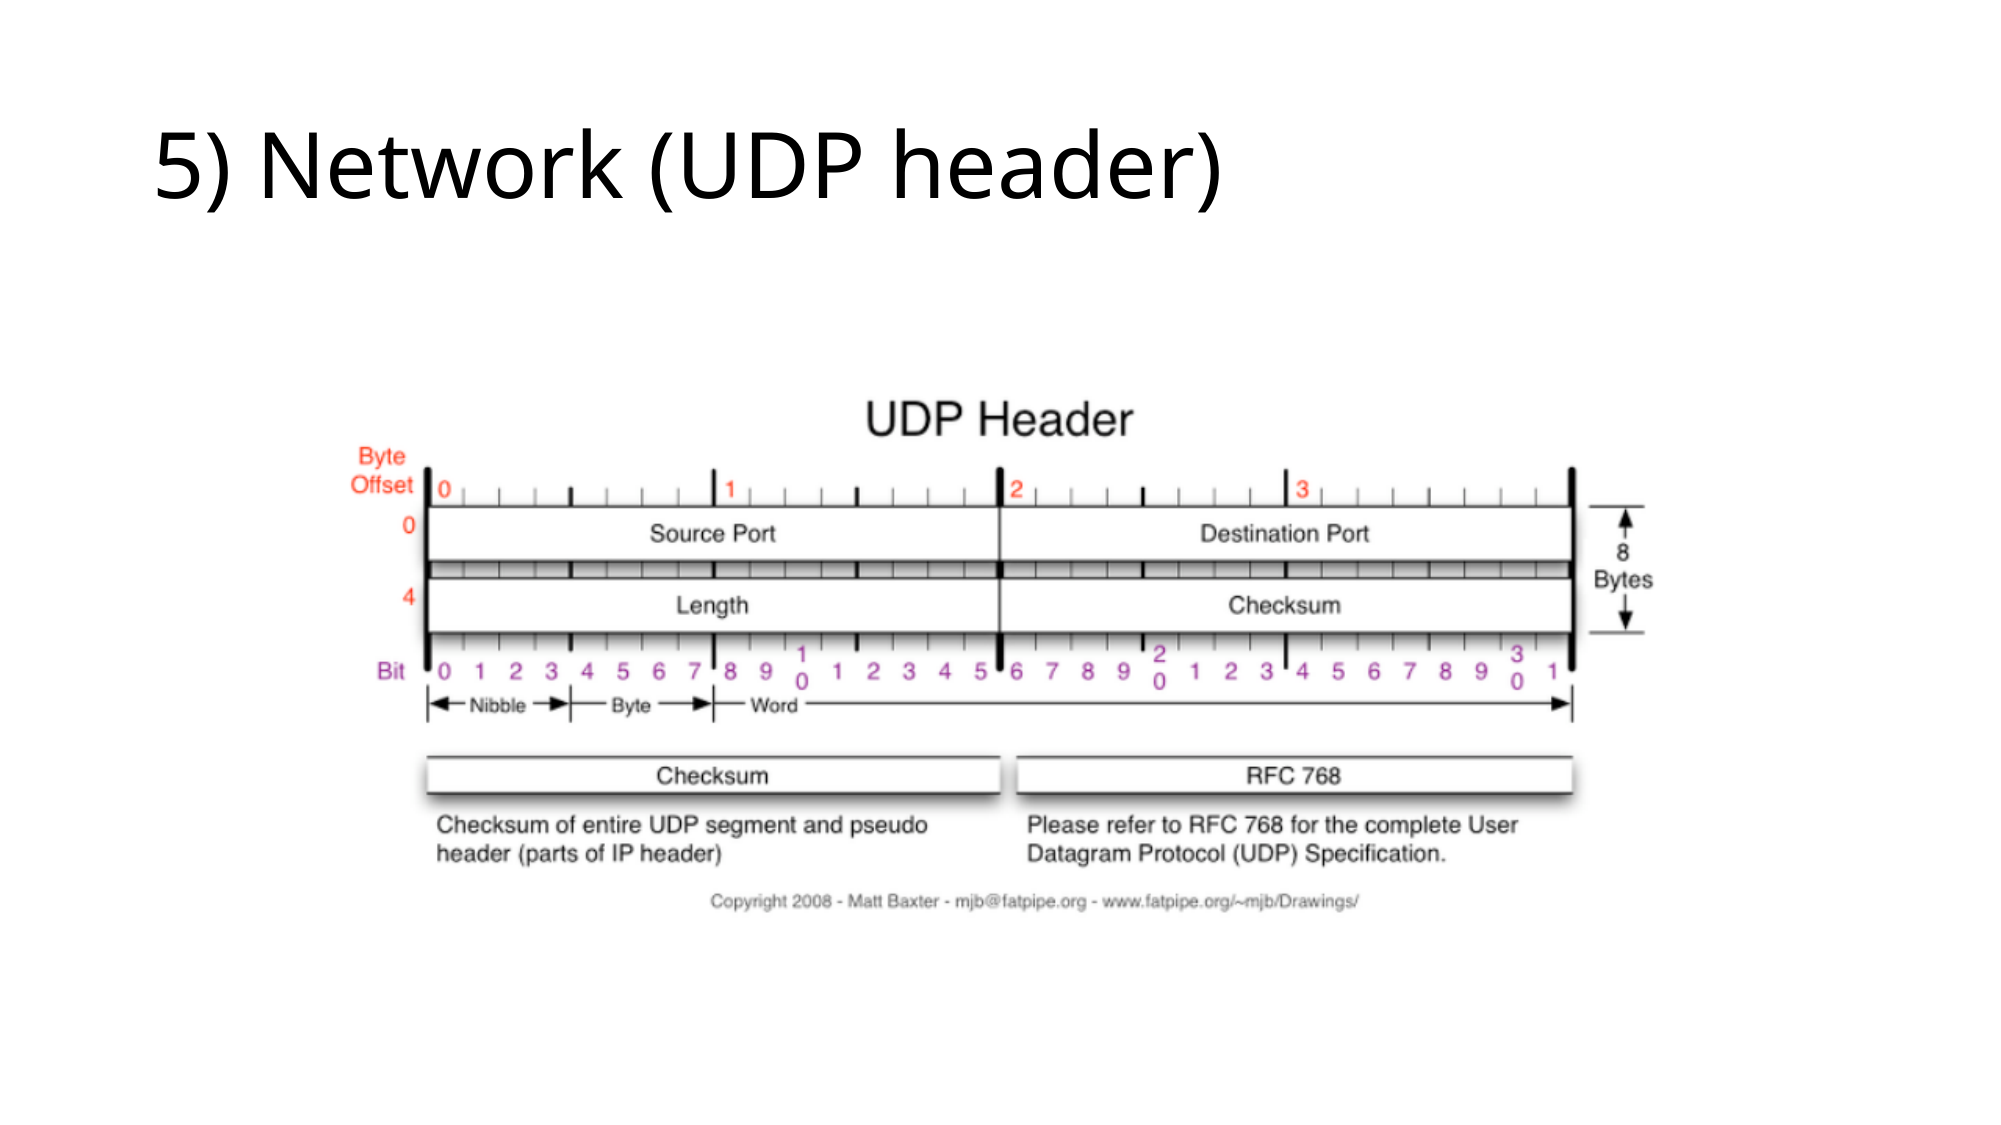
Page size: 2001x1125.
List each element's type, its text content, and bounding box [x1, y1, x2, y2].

title 5) Network (UDP header) [137, 59, 1863, 278]
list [339, 394, 1661, 919]
